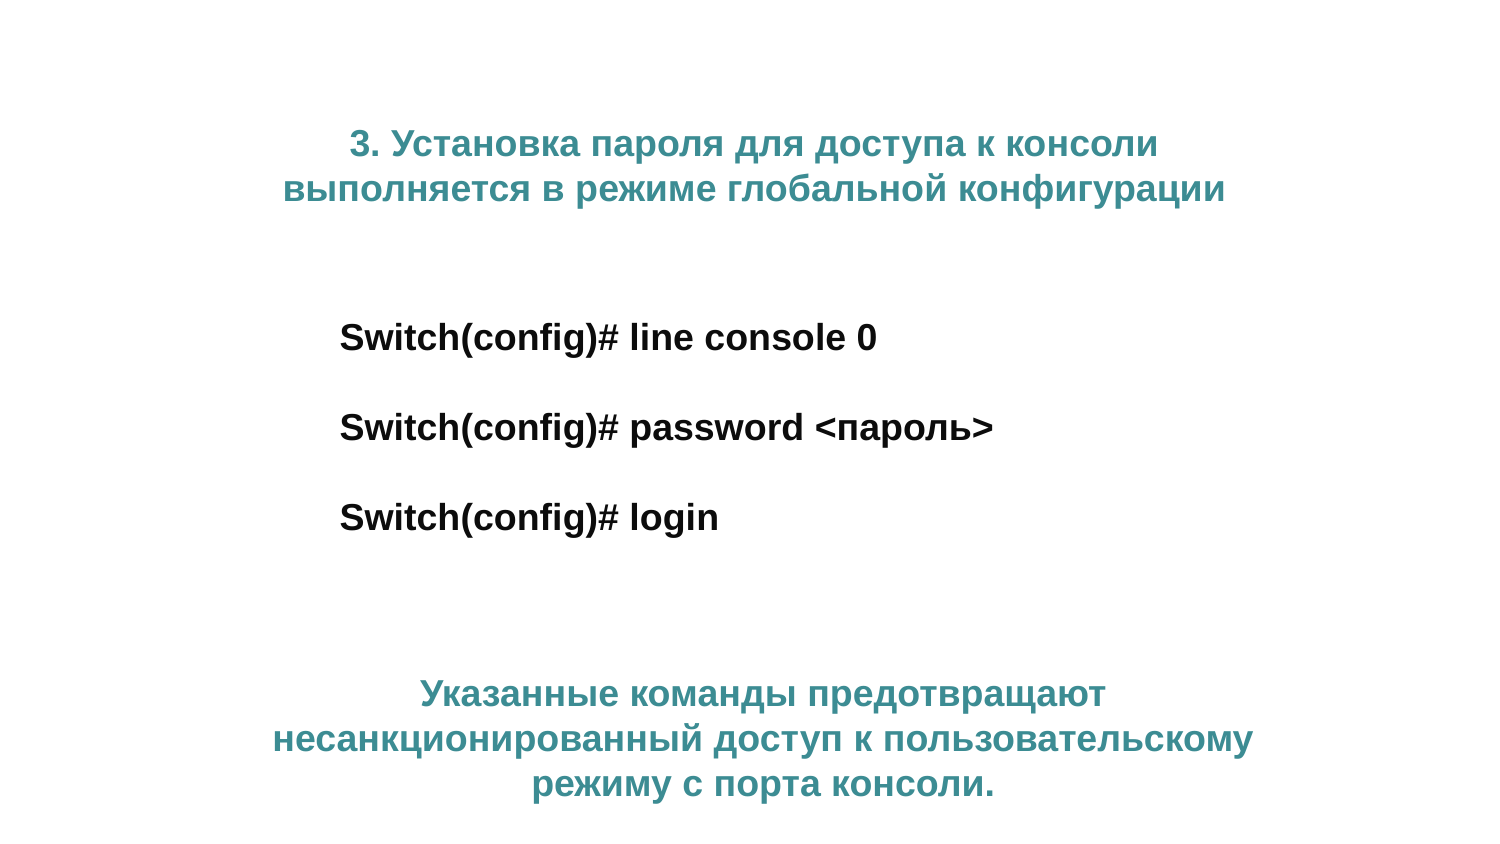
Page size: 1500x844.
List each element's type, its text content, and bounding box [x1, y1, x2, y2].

text_box Указанные команды предотвращают несанкционированный доступ к пользовательскому режиму с порта консоли. [245, 661, 1282, 811]
text_box 3. Установка пароля для доступа к консоли выполняется в режиме глобальной конфигурации [245, 111, 1264, 307]
text_box Switch(config)# line console 0 Switch(config)# password <пароль> Switch(config)# login [324, 271, 1176, 545]
